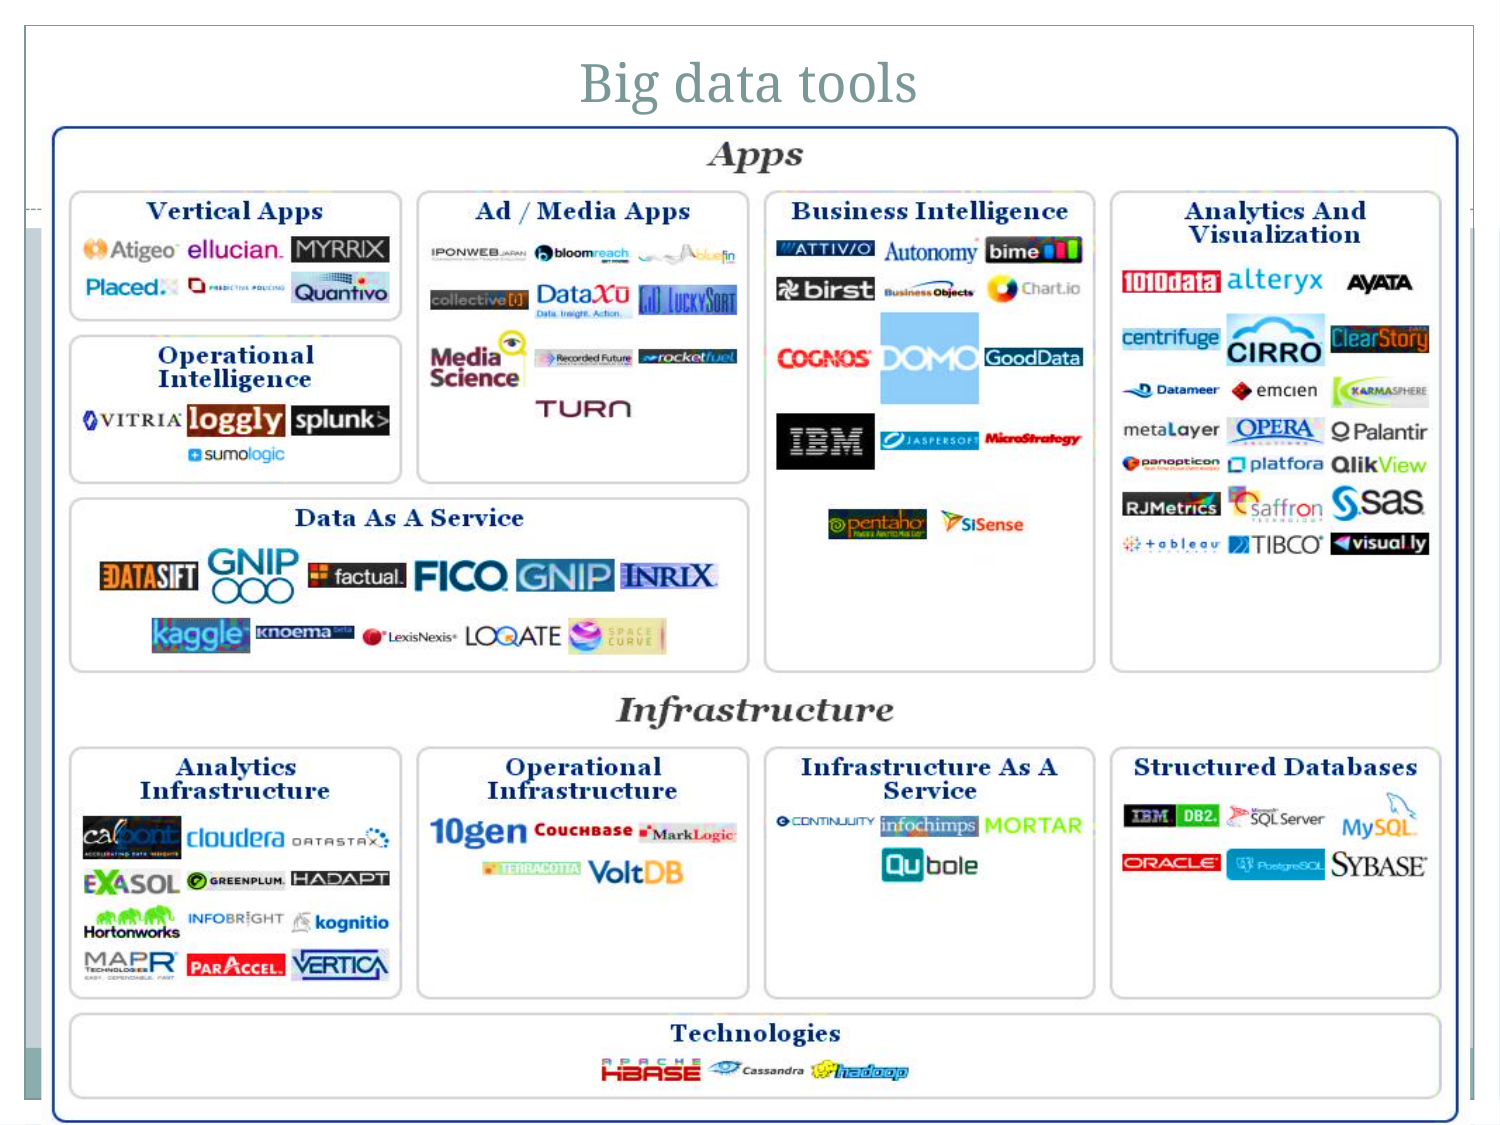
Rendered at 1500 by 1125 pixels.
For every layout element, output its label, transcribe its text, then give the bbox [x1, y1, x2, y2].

picture [40, 125, 1471, 1125]
title Big data tools [49, 37, 1450, 123]
